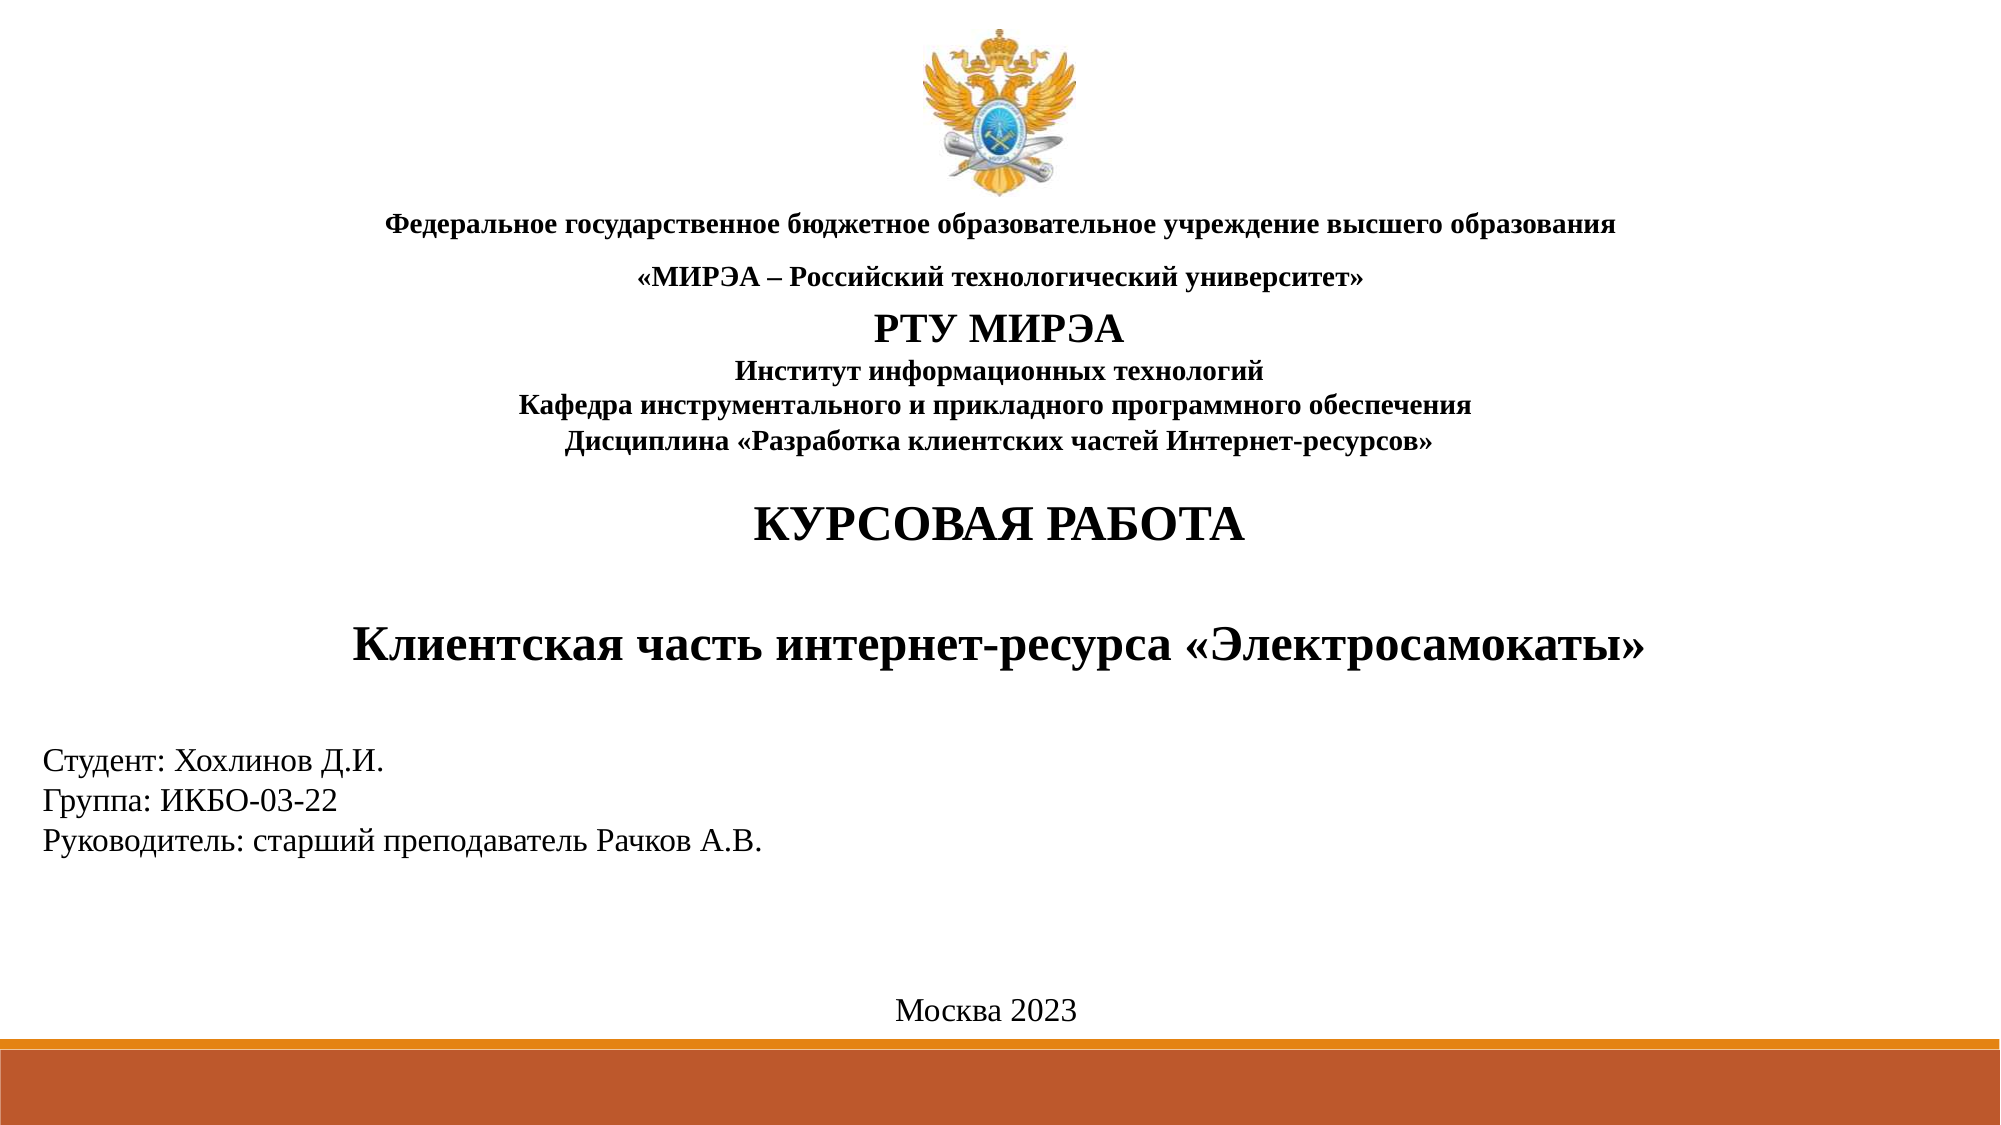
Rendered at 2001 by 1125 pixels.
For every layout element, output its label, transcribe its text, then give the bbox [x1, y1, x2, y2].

text_box Федеральное государственное бюджетное образовательное учреждение высшего образования «МИРЭА – Российский технологический университет» РТУ МИРЭА Институт информационных технологий Кафедра инструментального и прикладного программного обеспечения Дисциплина «Разработка клиентских частей Интернет-ресурсов» [378, 203, 1620, 456]
text_box КУРСОВАЯ РАБОТА Клиентская часть интернет-ресурса «Электросамокаты» [336, 490, 1663, 643]
picture [923, 28, 1076, 198]
text_box Москва 2023 [895, 988, 1104, 1021]
text_box Студент: Хохлинов Д.И. Группа: ИКБО-03-22 Руководитель: старший преподаватель Рачков А.В. [42, 738, 867, 878]
